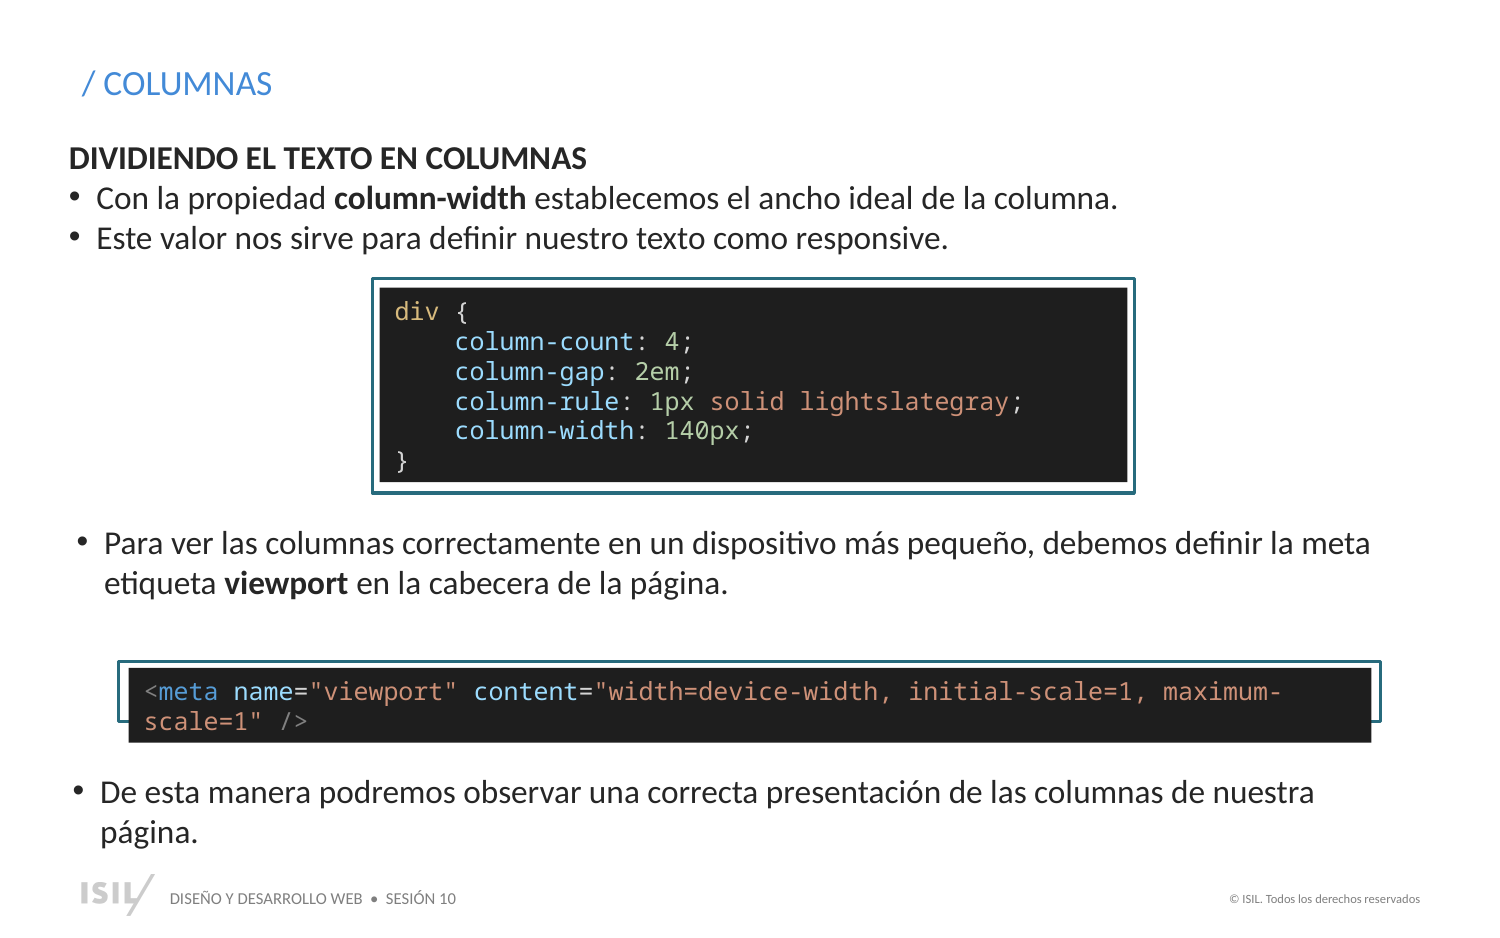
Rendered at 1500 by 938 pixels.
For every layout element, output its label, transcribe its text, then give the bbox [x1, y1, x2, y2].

text_box Para ver las columnas correctamente en un dispositivo más pequeño, debemos definir la meta etiqueta viewport en la cabecera de la página. [74, 520, 1421, 601]
text_box V [118, 661, 1381, 722]
text_box <meta name="viewport" content="width=device-width, initial-scale=1, maximum-scale=1" /> [128, 667, 1372, 743]
text_box V [372, 278, 1135, 493]
text_box div { column-count: 4; column-gap: 2em; column-rule: 1px solid lightslategray; column-width: 140px; } [379, 287, 1128, 483]
text_box DIVIDIENDO EL TEXTO EN COLUMNAS Con la propiedad column-width establecemos el ancho ideal de la columna. Este valor nos sirve para definir nuestro texto como responsive. [66, 136, 1396, 257]
text_box / COLUMNAS [66, 52, 1249, 111]
text_box De esta manera podremos observar una correcta presentación de las columnas de nuestra página. [70, 769, 1421, 850]
